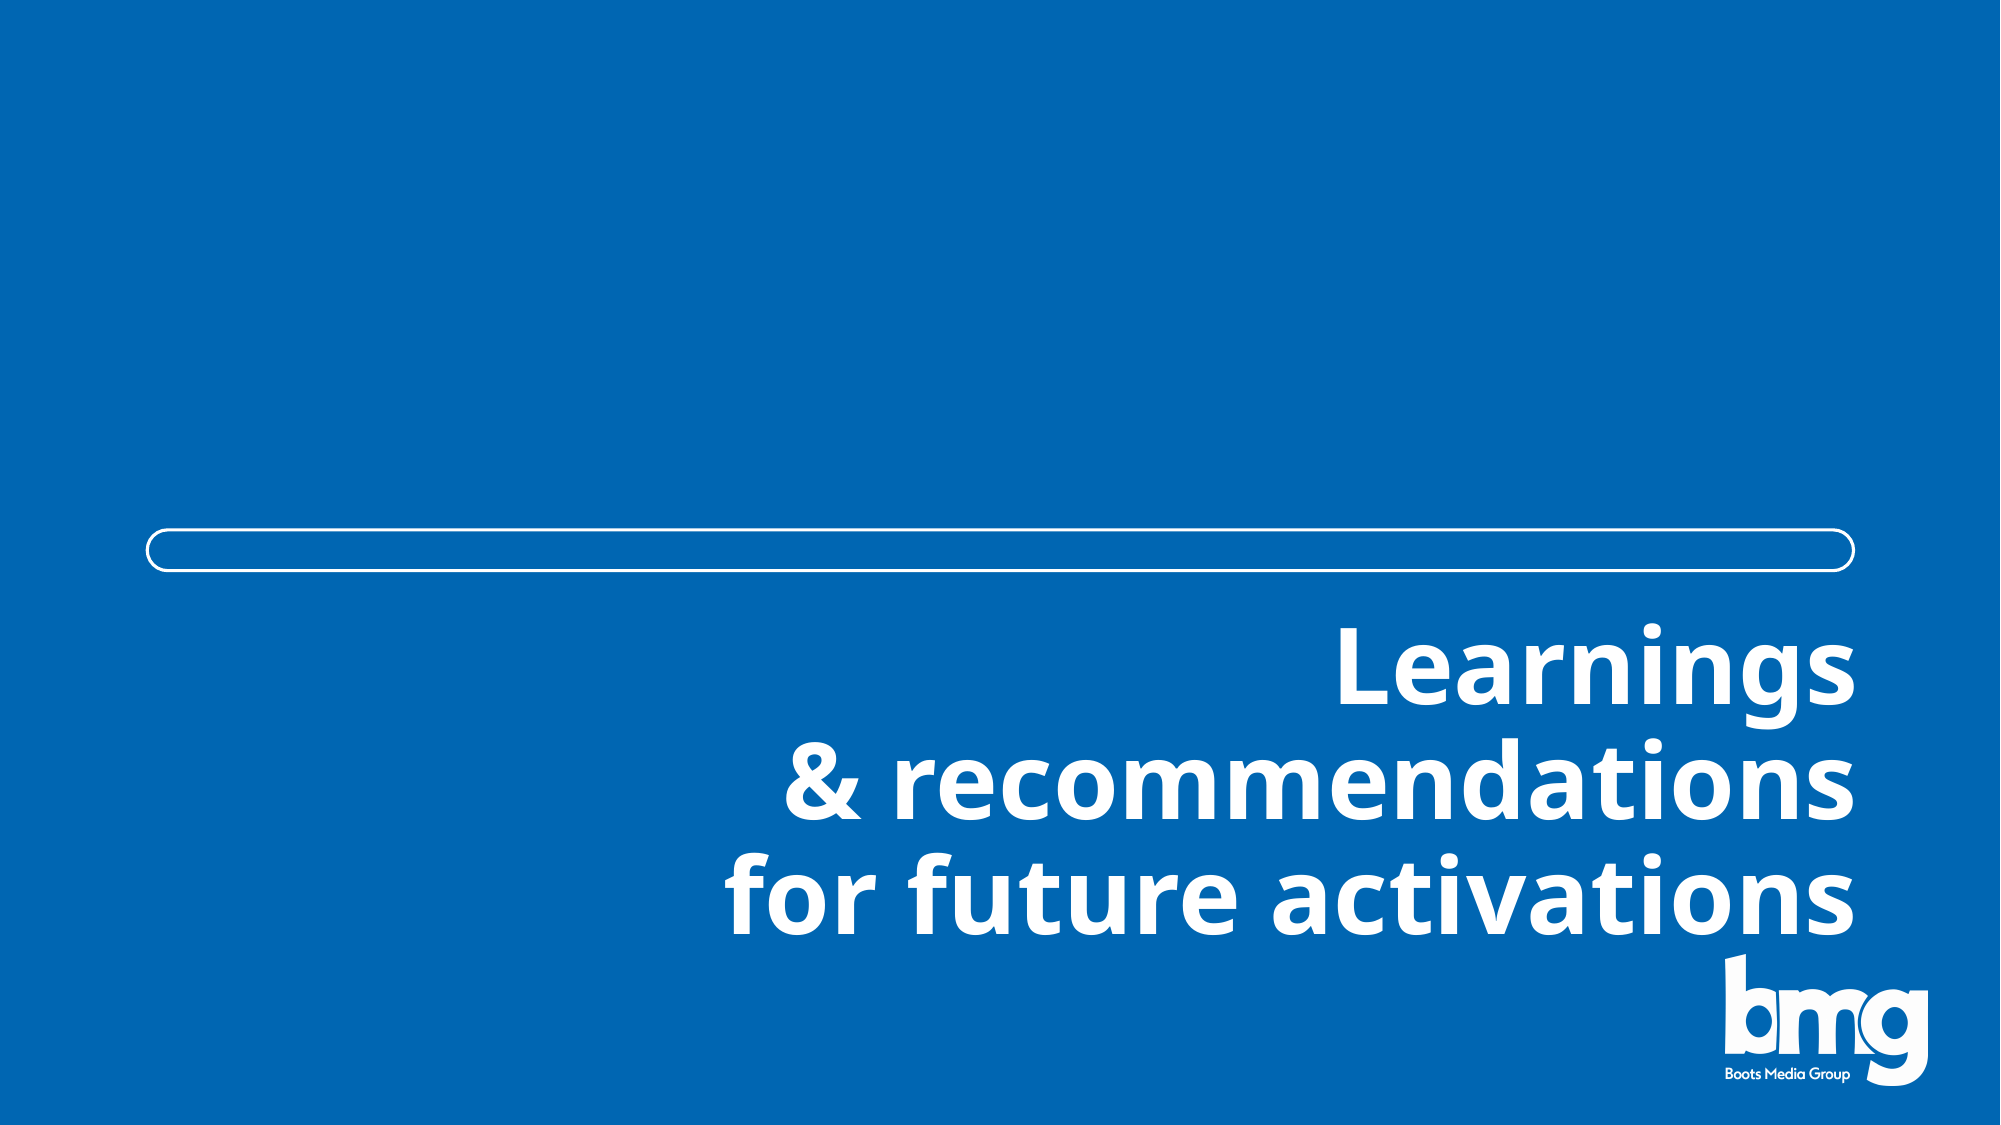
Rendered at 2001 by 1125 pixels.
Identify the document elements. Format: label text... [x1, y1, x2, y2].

title Learnings & recommendations for future activations [675, 612, 1859, 958]
picture [1725, 954, 1928, 1086]
